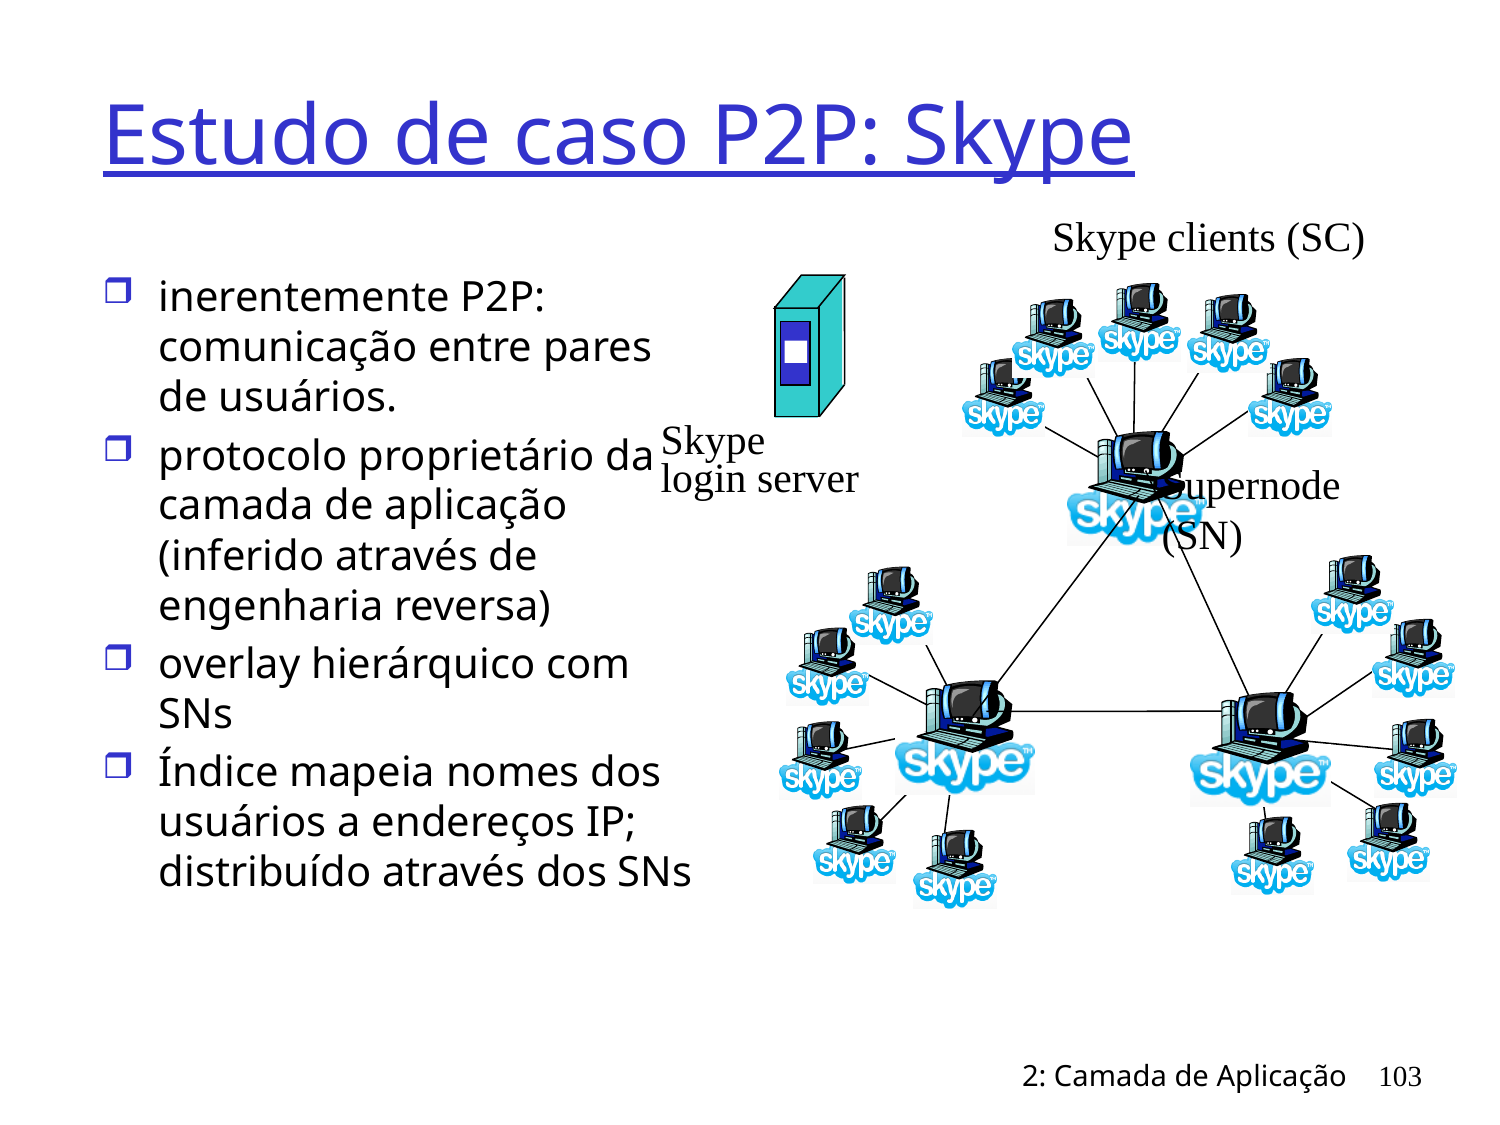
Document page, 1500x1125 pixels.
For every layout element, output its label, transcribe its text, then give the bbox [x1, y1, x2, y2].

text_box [1190, 554, 1457, 896]
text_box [1025, 445, 1295, 547]
list inerentemente P2P: comunicação entre pares de usuários. protocolo proprietário da camada de aplicação (inferido através de engenharia reversa) overlay hierárquico com SNs Índice mapeia nomes dos usuários a endereços IP; distribuído através dos SNs [87, 262, 709, 1026]
slide_number 103 [1362, 1049, 1438, 1125]
text_box Supernode (SN) [1146, 555, 1187, 566]
footer 2: Camada de Aplicação [887, 1049, 1362, 1125]
title Estudo de caso P2P: Skype [87, 37, 1363, 226]
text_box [779, 565, 1036, 909]
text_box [686, 274, 946, 518]
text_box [962, 202, 1460, 437]
text_box Supernode (SN) [1297, 450, 1479, 566]
